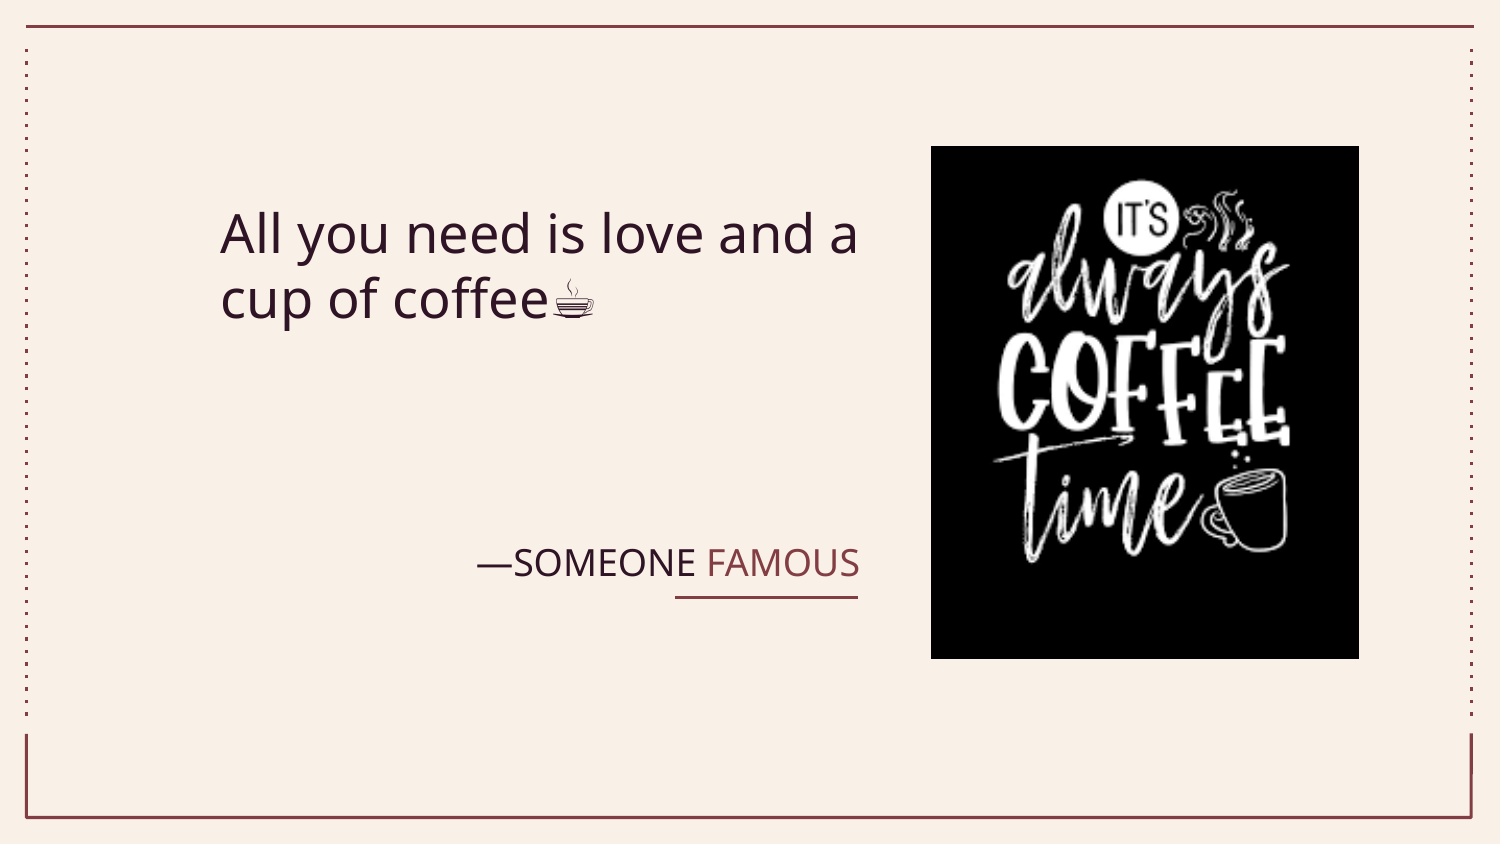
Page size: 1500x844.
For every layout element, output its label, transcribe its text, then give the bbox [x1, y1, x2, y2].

picture [931, 146, 1359, 660]
title —SOMEONE FAMOUS [313, 524, 876, 607]
title All you need is love and a cup of coffee☕ [205, 184, 899, 488]
